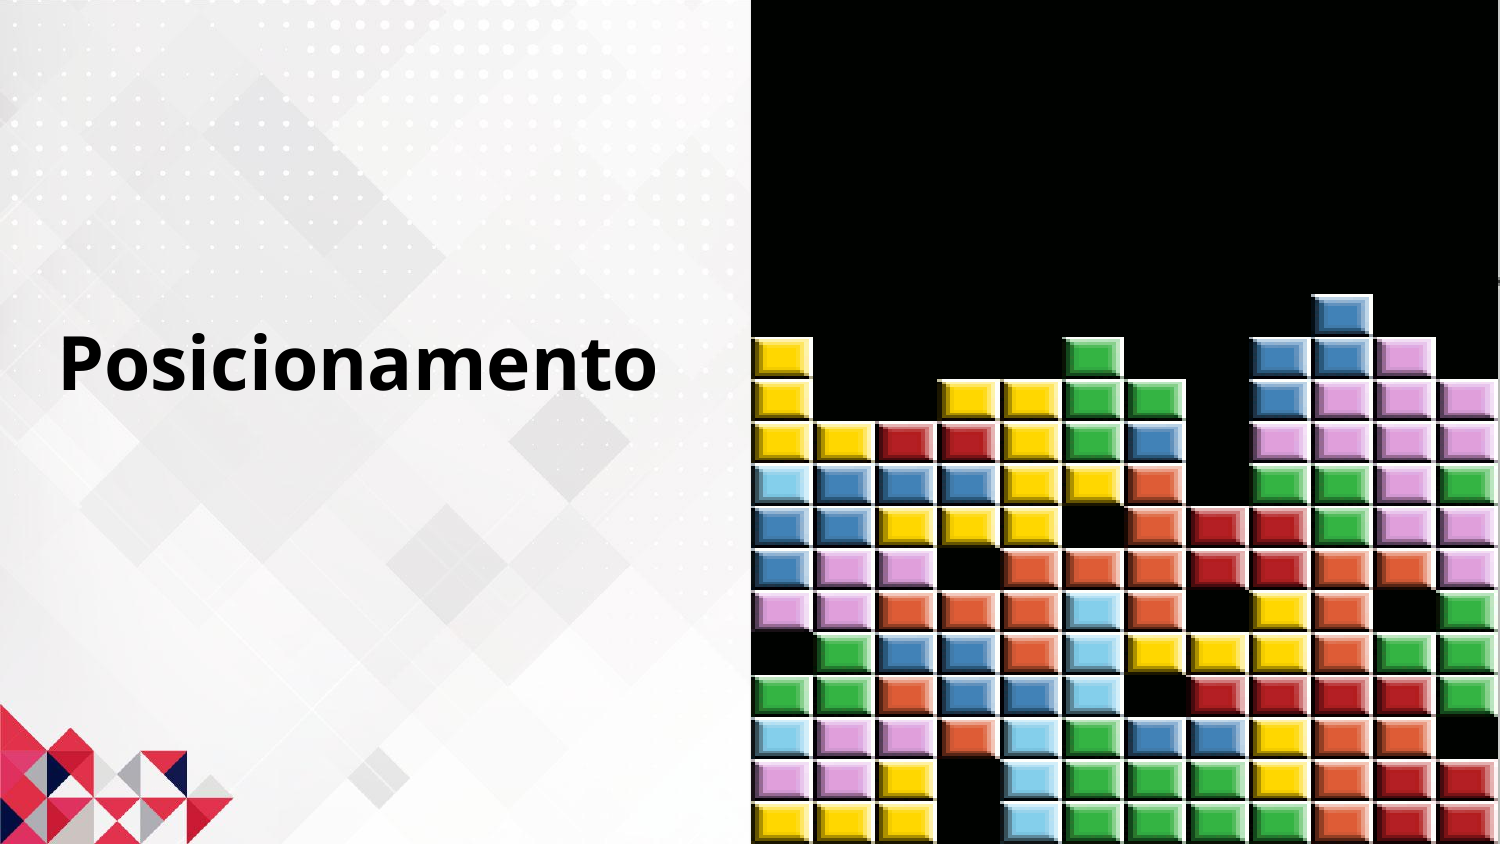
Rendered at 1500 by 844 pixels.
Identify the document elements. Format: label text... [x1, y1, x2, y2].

picture [750, 0, 1500, 844]
title Posicionamento [42, 333, 706, 511]
picture [0, 0, 749, 844]
